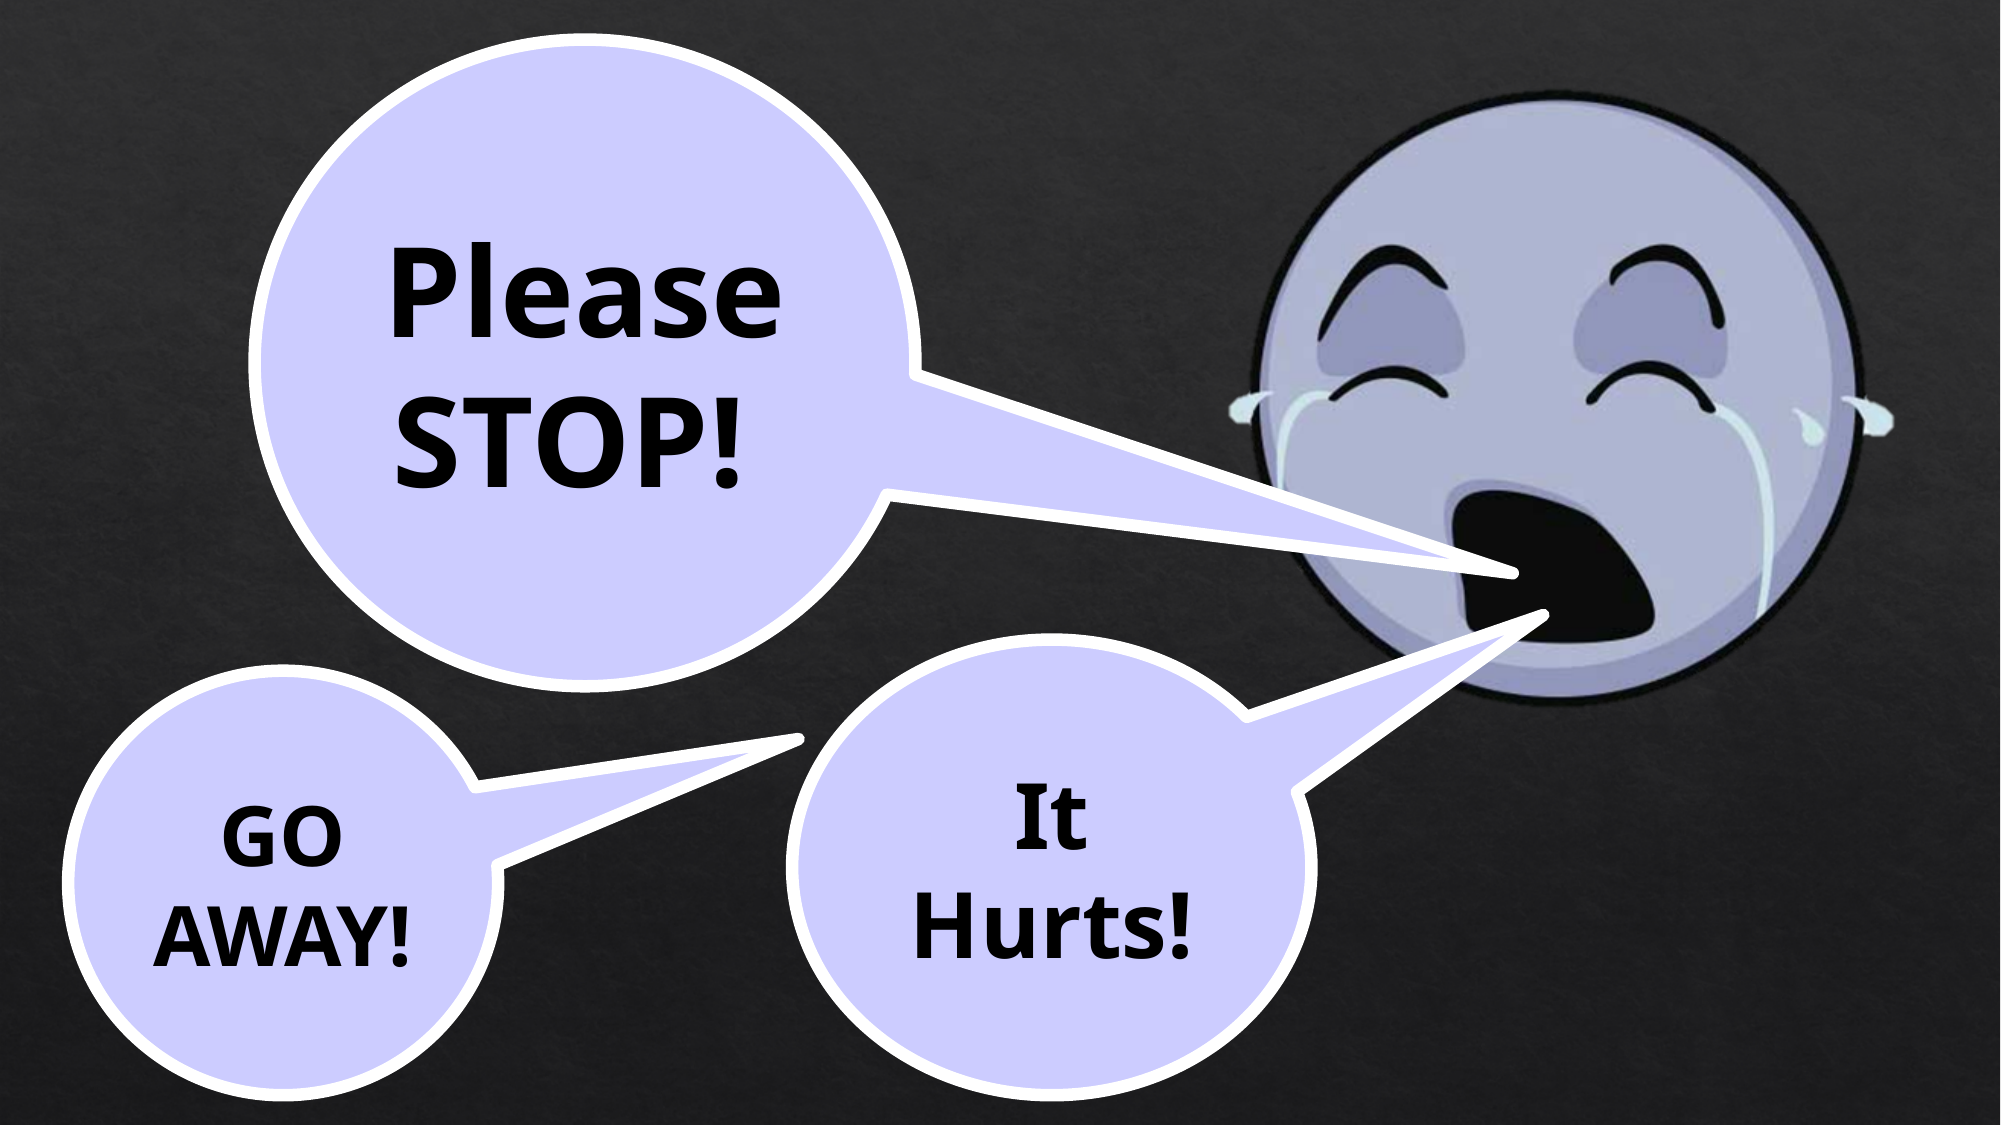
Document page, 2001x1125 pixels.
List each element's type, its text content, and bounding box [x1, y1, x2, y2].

text_box Please STOP! [253, 38, 1180, 688]
text_box It Hurts! [790, 638, 1313, 1097]
picture [1187, 39, 1972, 811]
text_box GO AWAY! [66, 669, 800, 1097]
